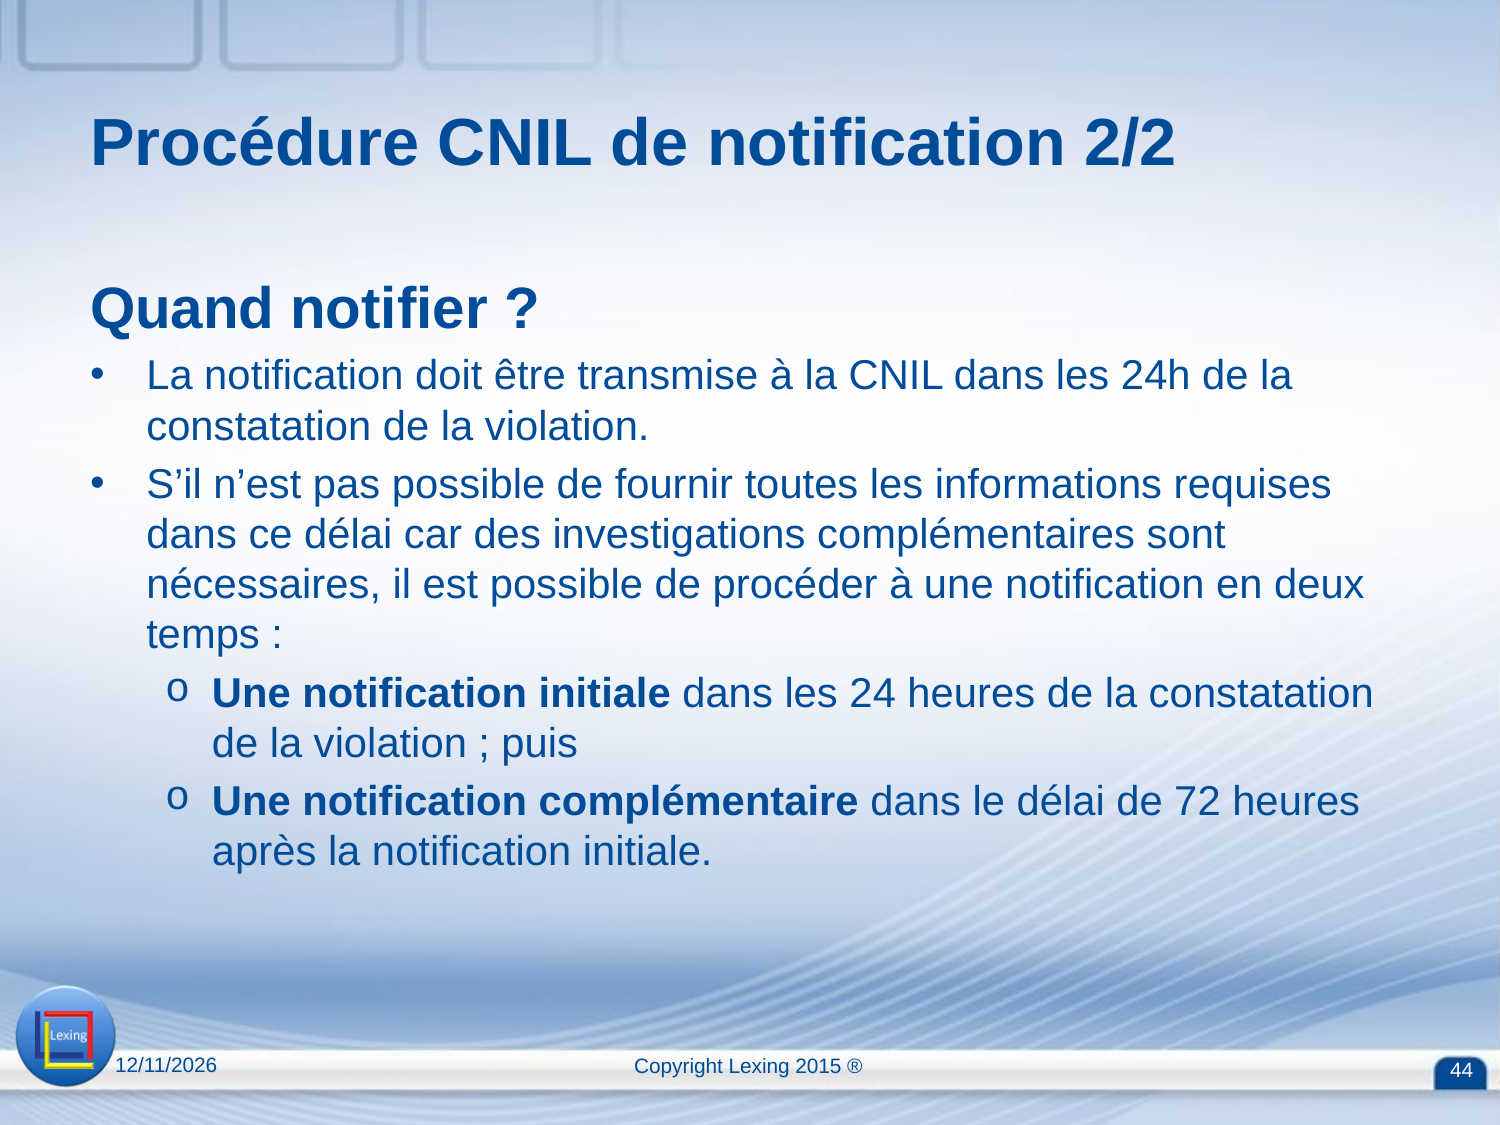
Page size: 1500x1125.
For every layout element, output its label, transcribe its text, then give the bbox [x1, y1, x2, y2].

slide_number 44 [1387, 1034, 1489, 1103]
title Procédure CNIL de notification 2/2 [74, 44, 1426, 233]
picture [0, 0, 1500, 1125]
list Quand notifier ? La notification doit être transmise à la CNIL dans les 24h de la constatation de la violation. S’il n’est pas possible de fournir toutes les informations requises dans ce délai car des investigations complémentaires sont nécessaires, il est possible de procéder à une notification en deux temps : Une notification initiale dans les 24 heures de la constatation de la violation ; puis Une notification complémentaire dans le délai de 72 heures après la notification initiale. [74, 262, 1426, 1006]
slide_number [100, 1034, 254, 1094]
footer Copyright Lexing 2015 ® [513, 1034, 989, 1095]
